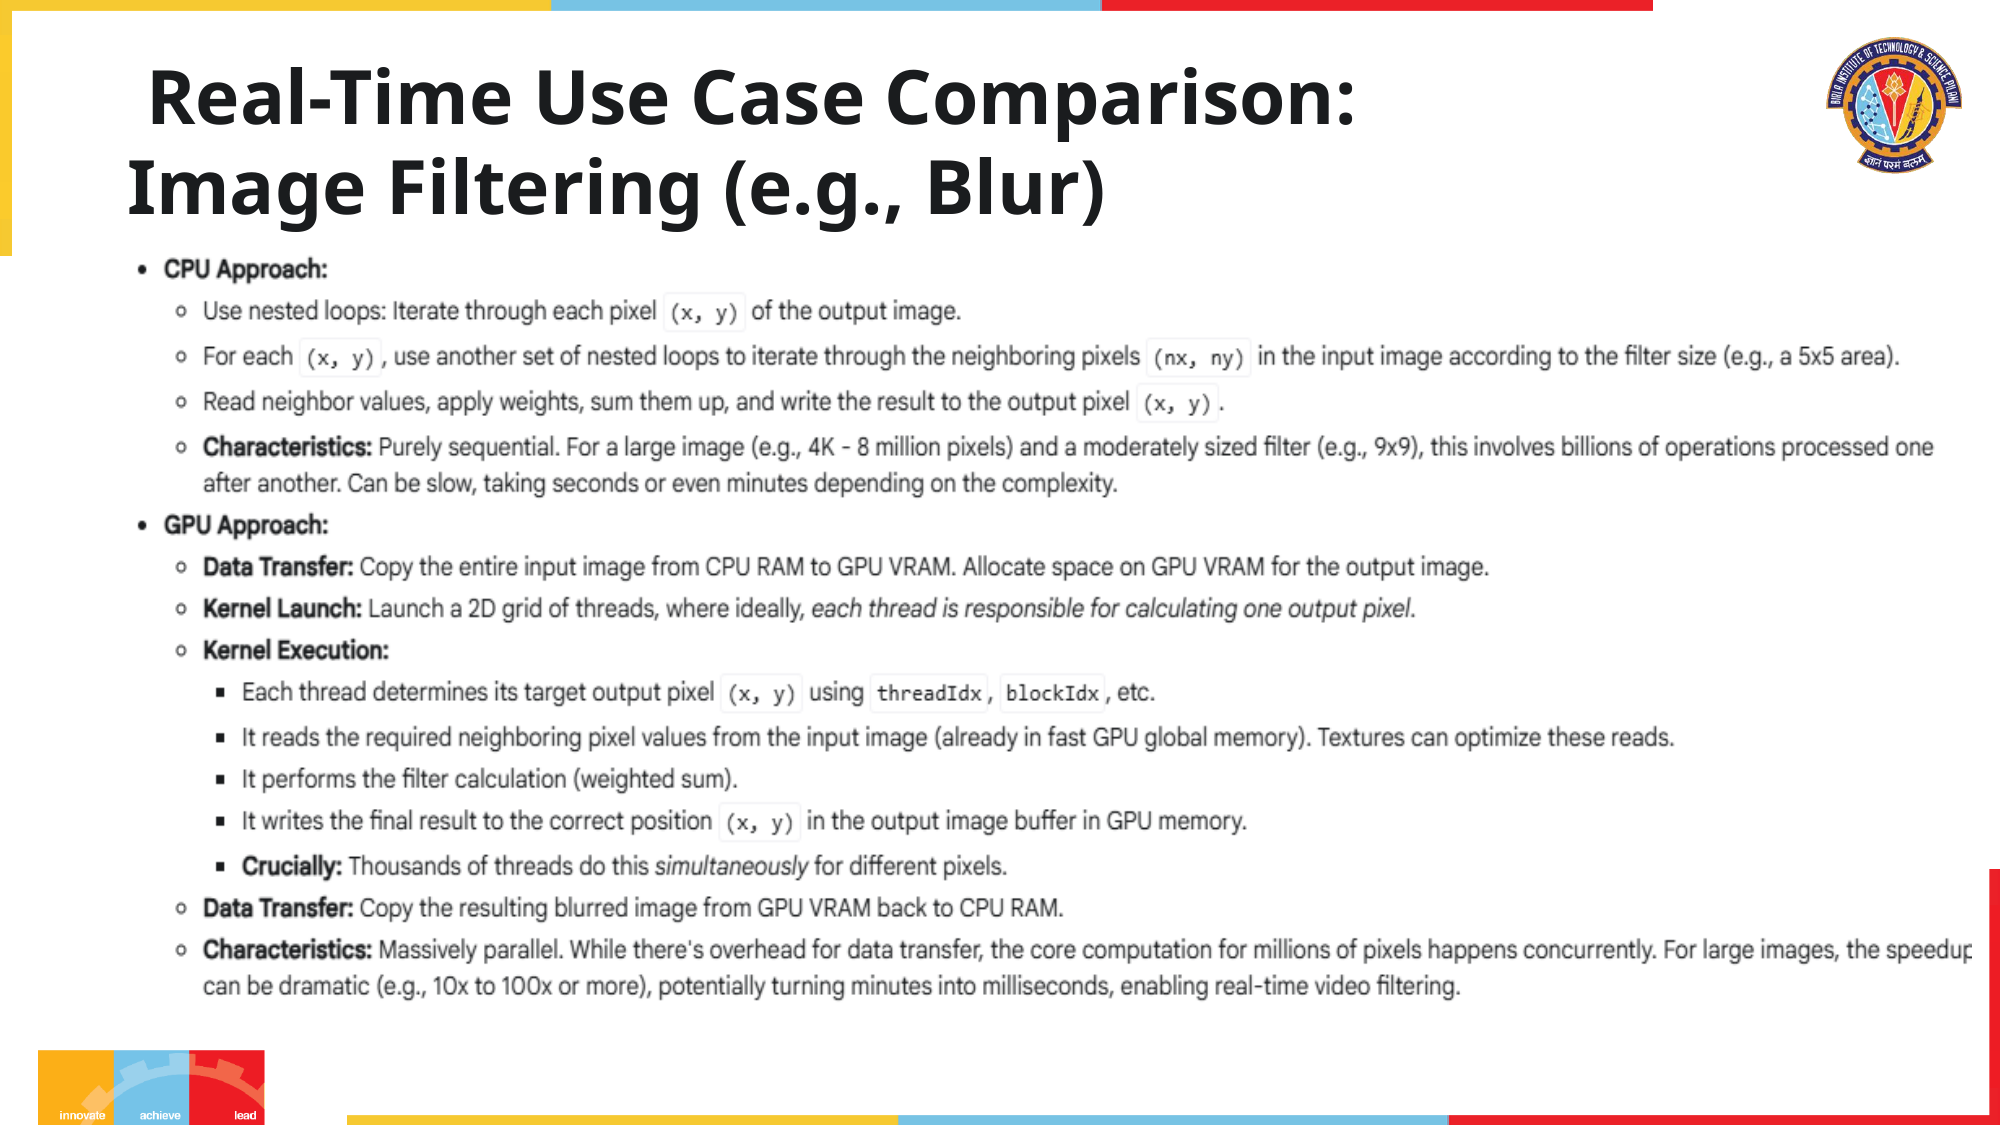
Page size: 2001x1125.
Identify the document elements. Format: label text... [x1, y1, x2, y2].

picture [0, 0, 1653, 256]
picture [126, 249, 1972, 1024]
picture [1826, 37, 1962, 174]
picture [38, 1050, 265, 1125]
title Real-Time Use Case Comparison: Image Filtering (e.g., Blur) [127, 49, 1602, 231]
picture [347, 869, 2000, 1125]
